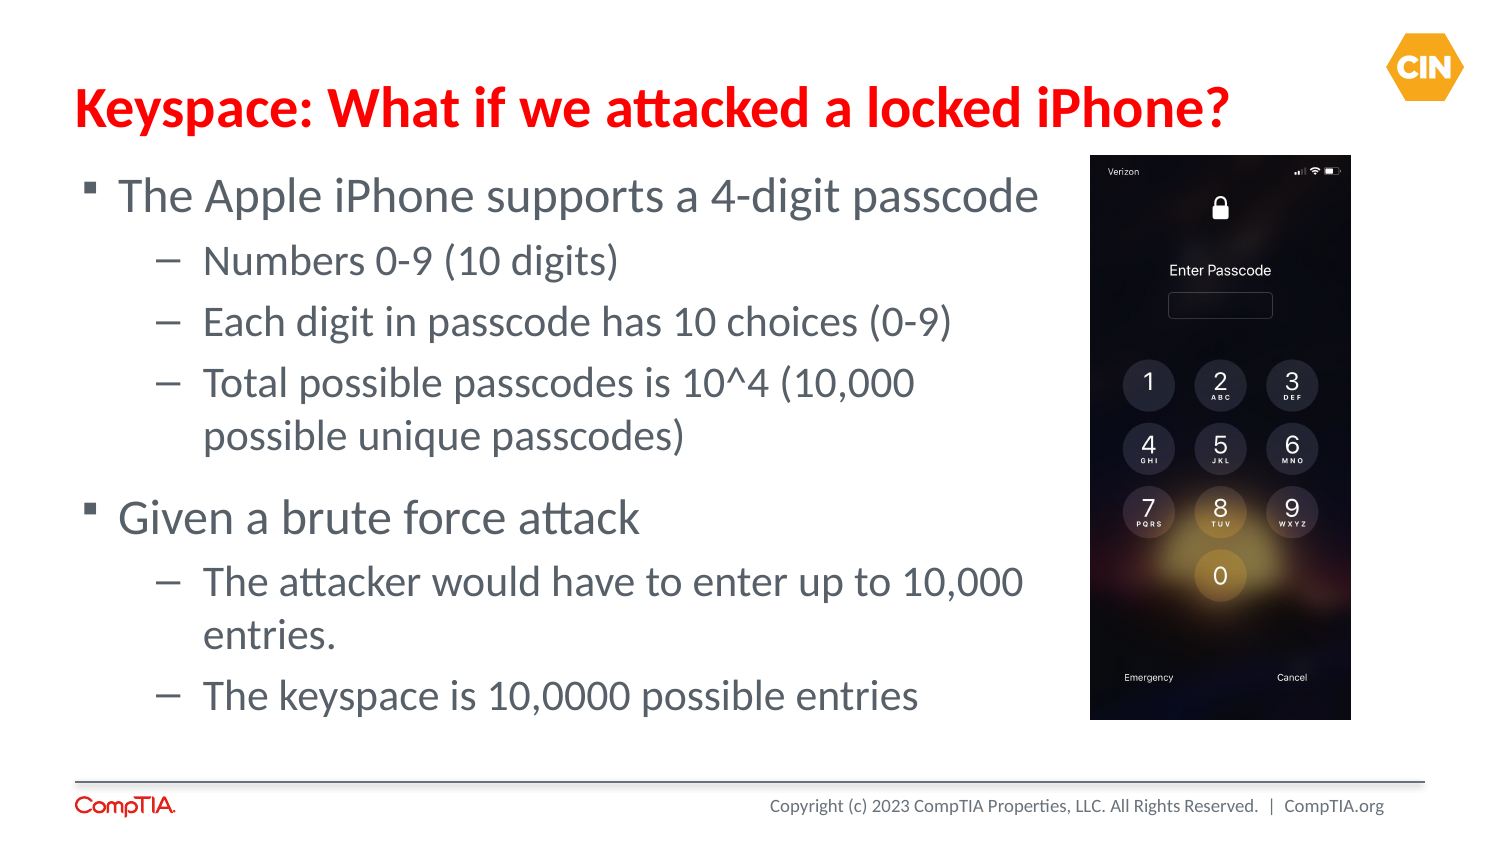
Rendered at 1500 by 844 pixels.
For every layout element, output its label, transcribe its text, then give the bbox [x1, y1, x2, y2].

picture [1090, 155, 1352, 720]
list The Apple iPhone supports a 4-digit passcode Numbers 0-9 (10 digits) Each digit in passcode has 10 choices (0-9) Total possible passcodes is 10^4 (10,000 possible unique passcodes) Given a brute force attack The attacker would have to enter up to 10,000 entries. The keyspace is 10,0000 possible entries [81, 155, 1060, 752]
title Keyspace: What if we attacked a locked iPhone? [75, 33, 1425, 175]
picture [1373, 16, 1477, 120]
